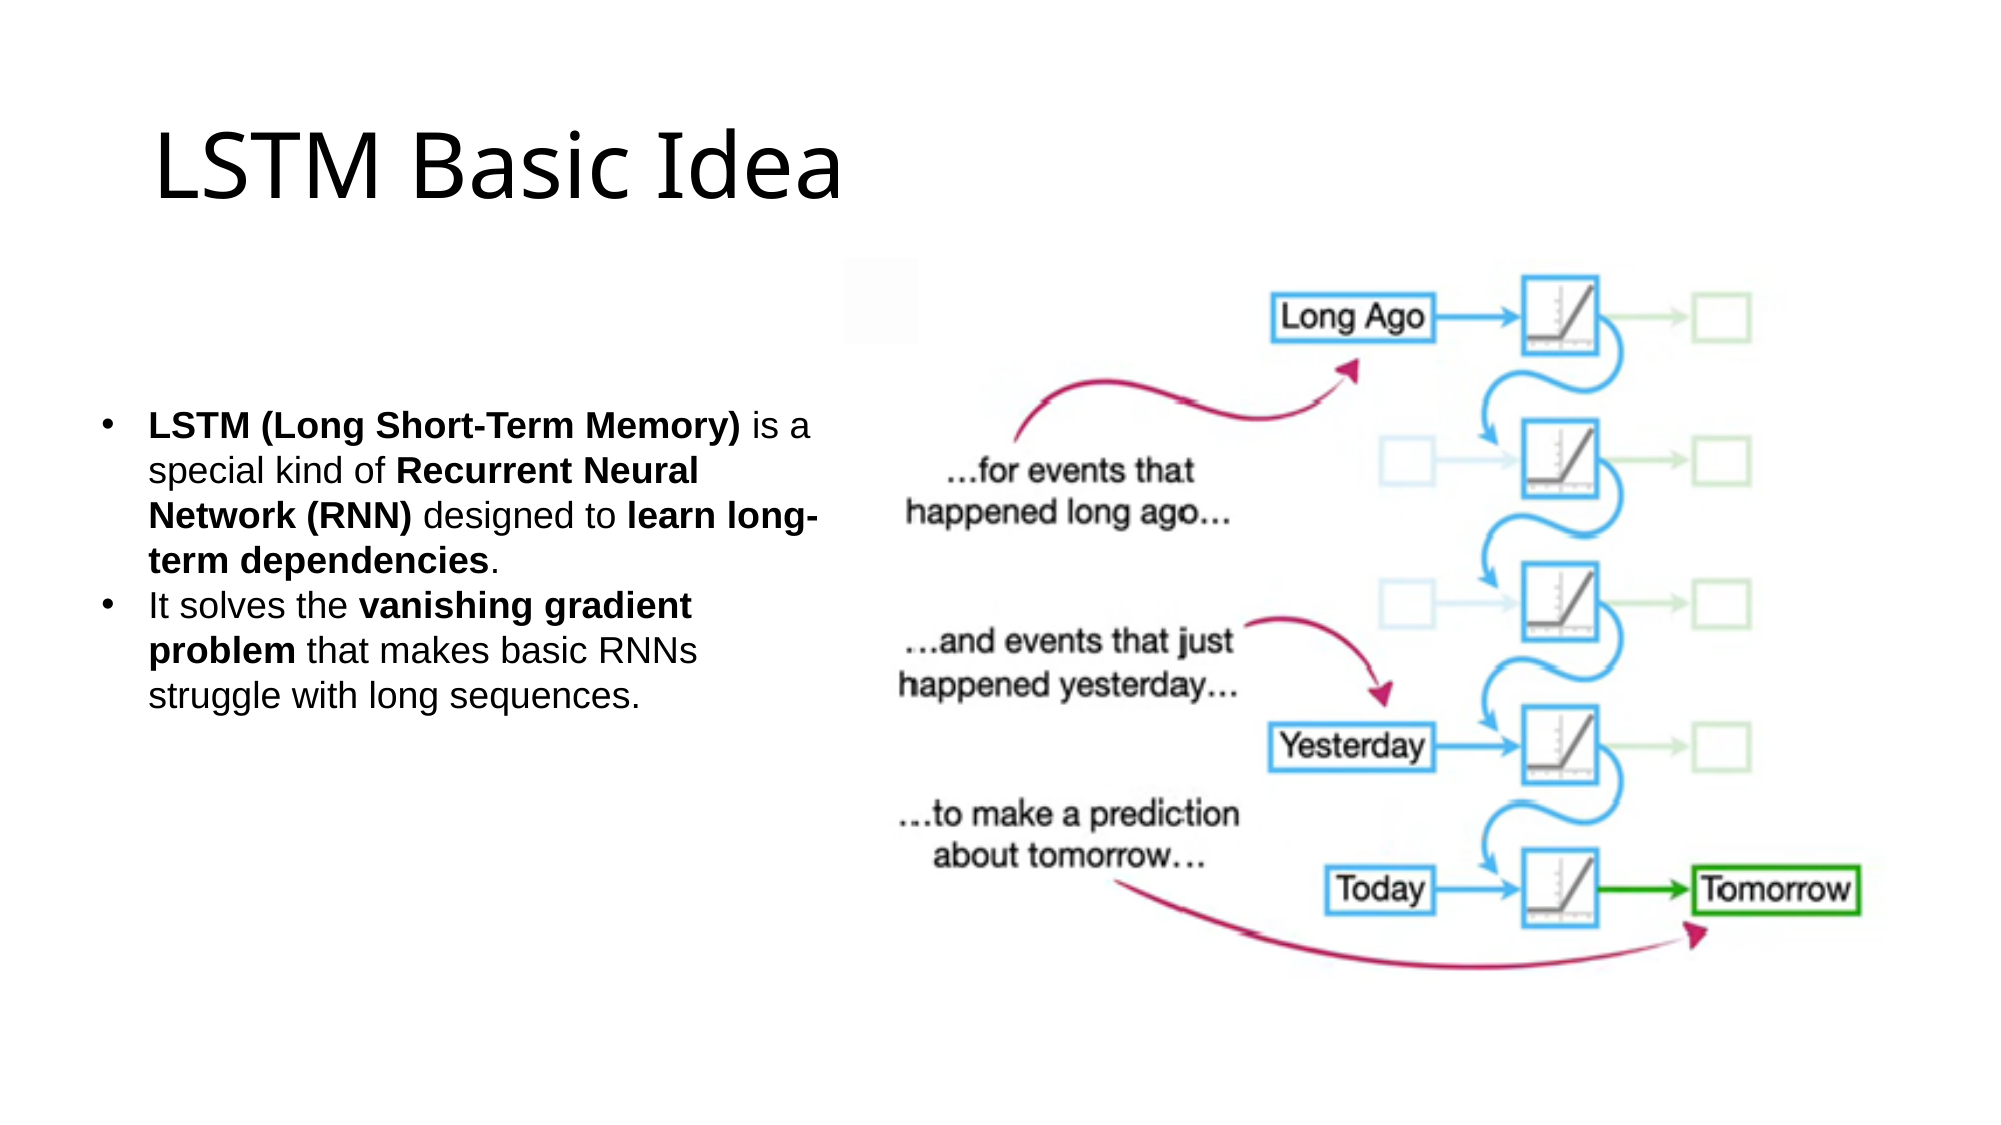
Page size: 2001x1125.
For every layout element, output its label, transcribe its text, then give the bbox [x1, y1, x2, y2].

text_box LSTM (Long Short-Term Memory) is a special kind of Recurrent Neural Network (RNN) designed to learn long-term dependencies. It solves the vanishing gradient problem that makes basic RNNs struggle with long sequences. [86, 393, 844, 724]
title LSTM Basic Idea [137, 59, 1863, 278]
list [844, 258, 1906, 981]
